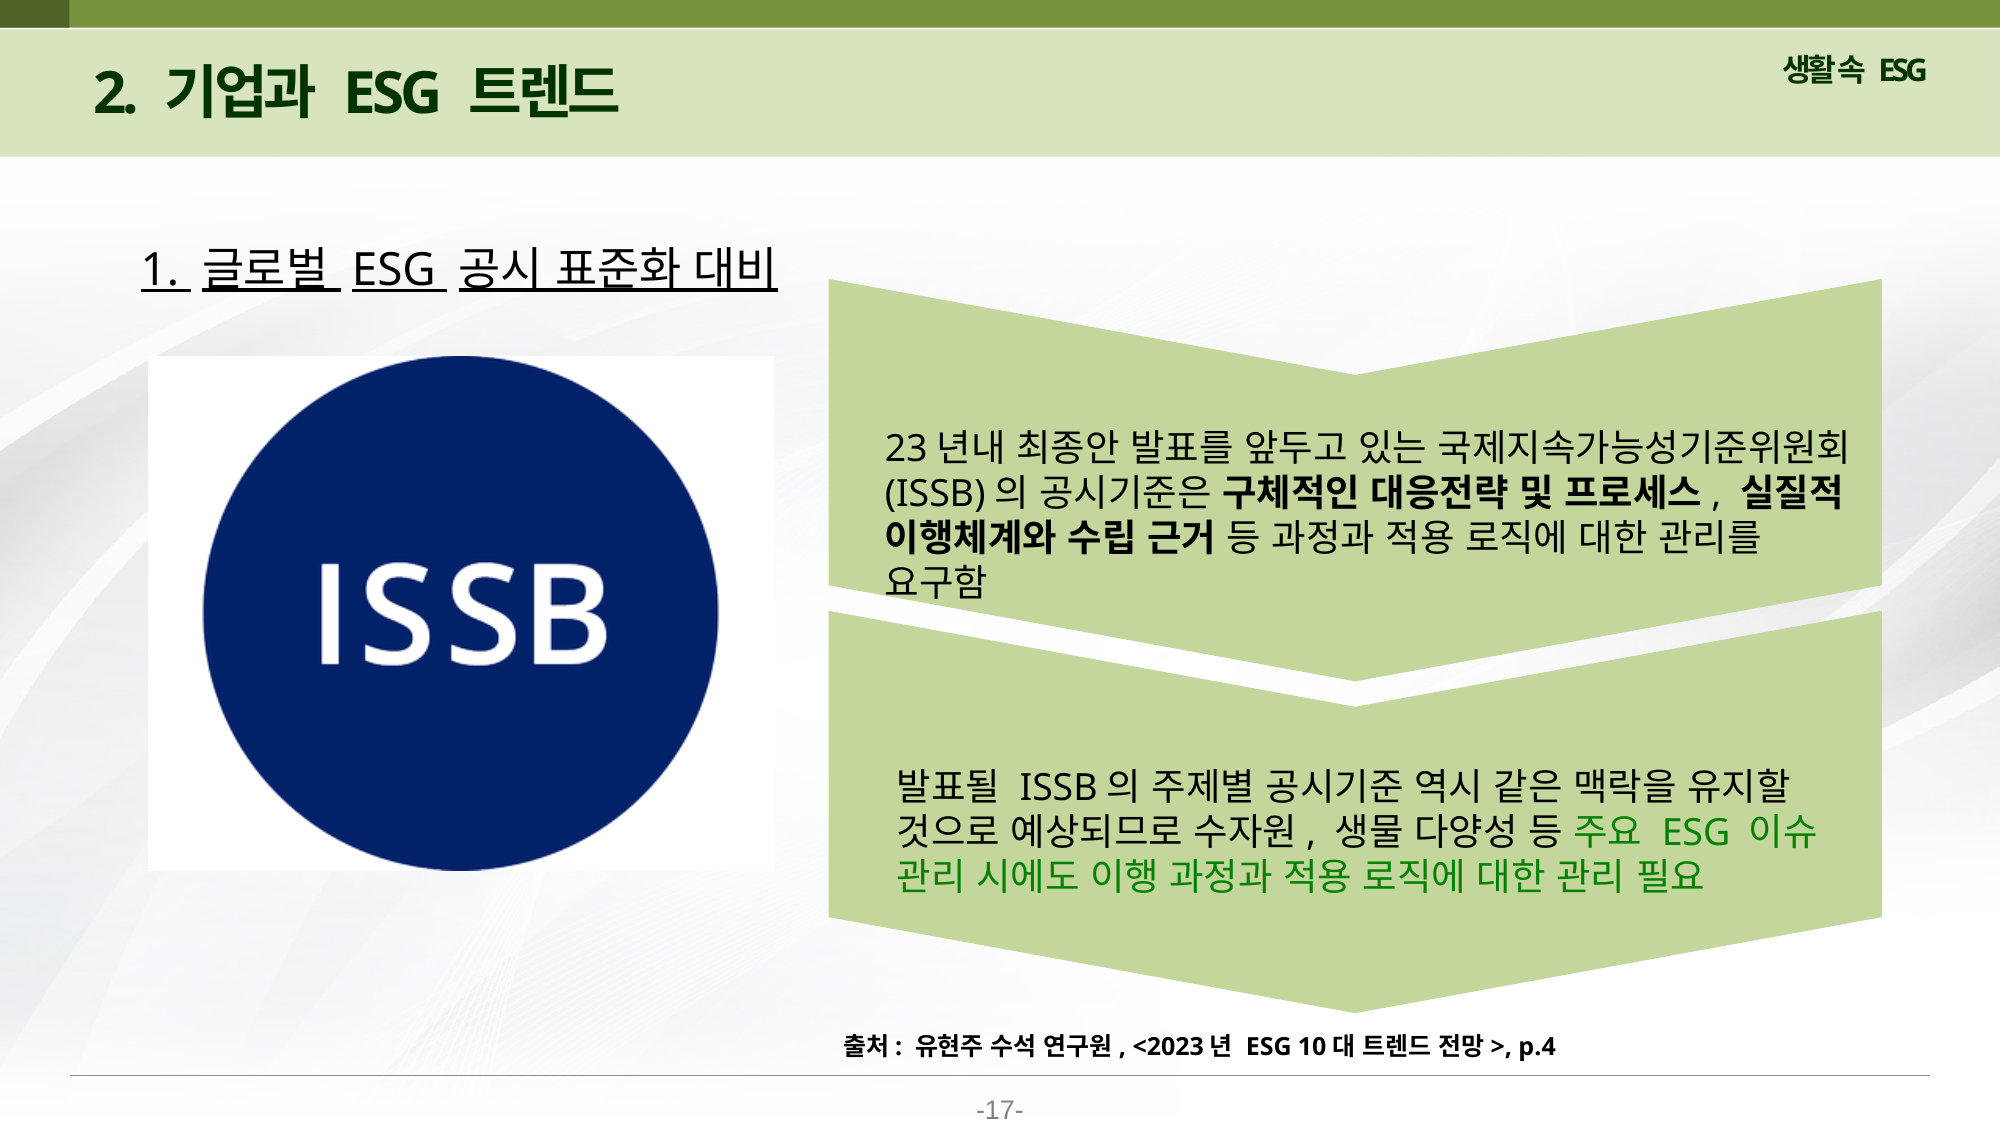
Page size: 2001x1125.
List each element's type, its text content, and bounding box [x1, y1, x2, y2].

text_box 23년내 최종안 발표를 앞두고 있는 국제지속가능성기준위원회(ISSB)의 공시기준은 구체적인 대응전략 및 프로세스, 실질적 이행체계와 수립 근거 등 과정과 적용 로직에 대한 관리를 요구함 [870, 376, 1870, 612]
text_box 출처: 유현주 수석 연구원, <2023년 ESG 10대 트렌드 전망>, p.4 [828, 1022, 1832, 1068]
text_box 1. 글로벌 ESG 공시 표준화 대비 [125, 231, 1126, 302]
text_box [826, 276, 1884, 595]
text_box [963, 612, 1748, 684]
picture [0, 129, 2000, 1125]
text_box 발표될 ISSB의 주제별 공시기준 역시 같은 맥락을 유지할 것으로 예상되므로 수자원, 생물 다양성 등 주요 ESG 이슈 관리 시에도 이행 과정과 적용 로직에 대한 관리 필요 [881, 715, 1882, 906]
text_box 2. 기업과 ESG 트렌드 [78, 48, 695, 133]
text_box [826, 608, 1884, 1016]
